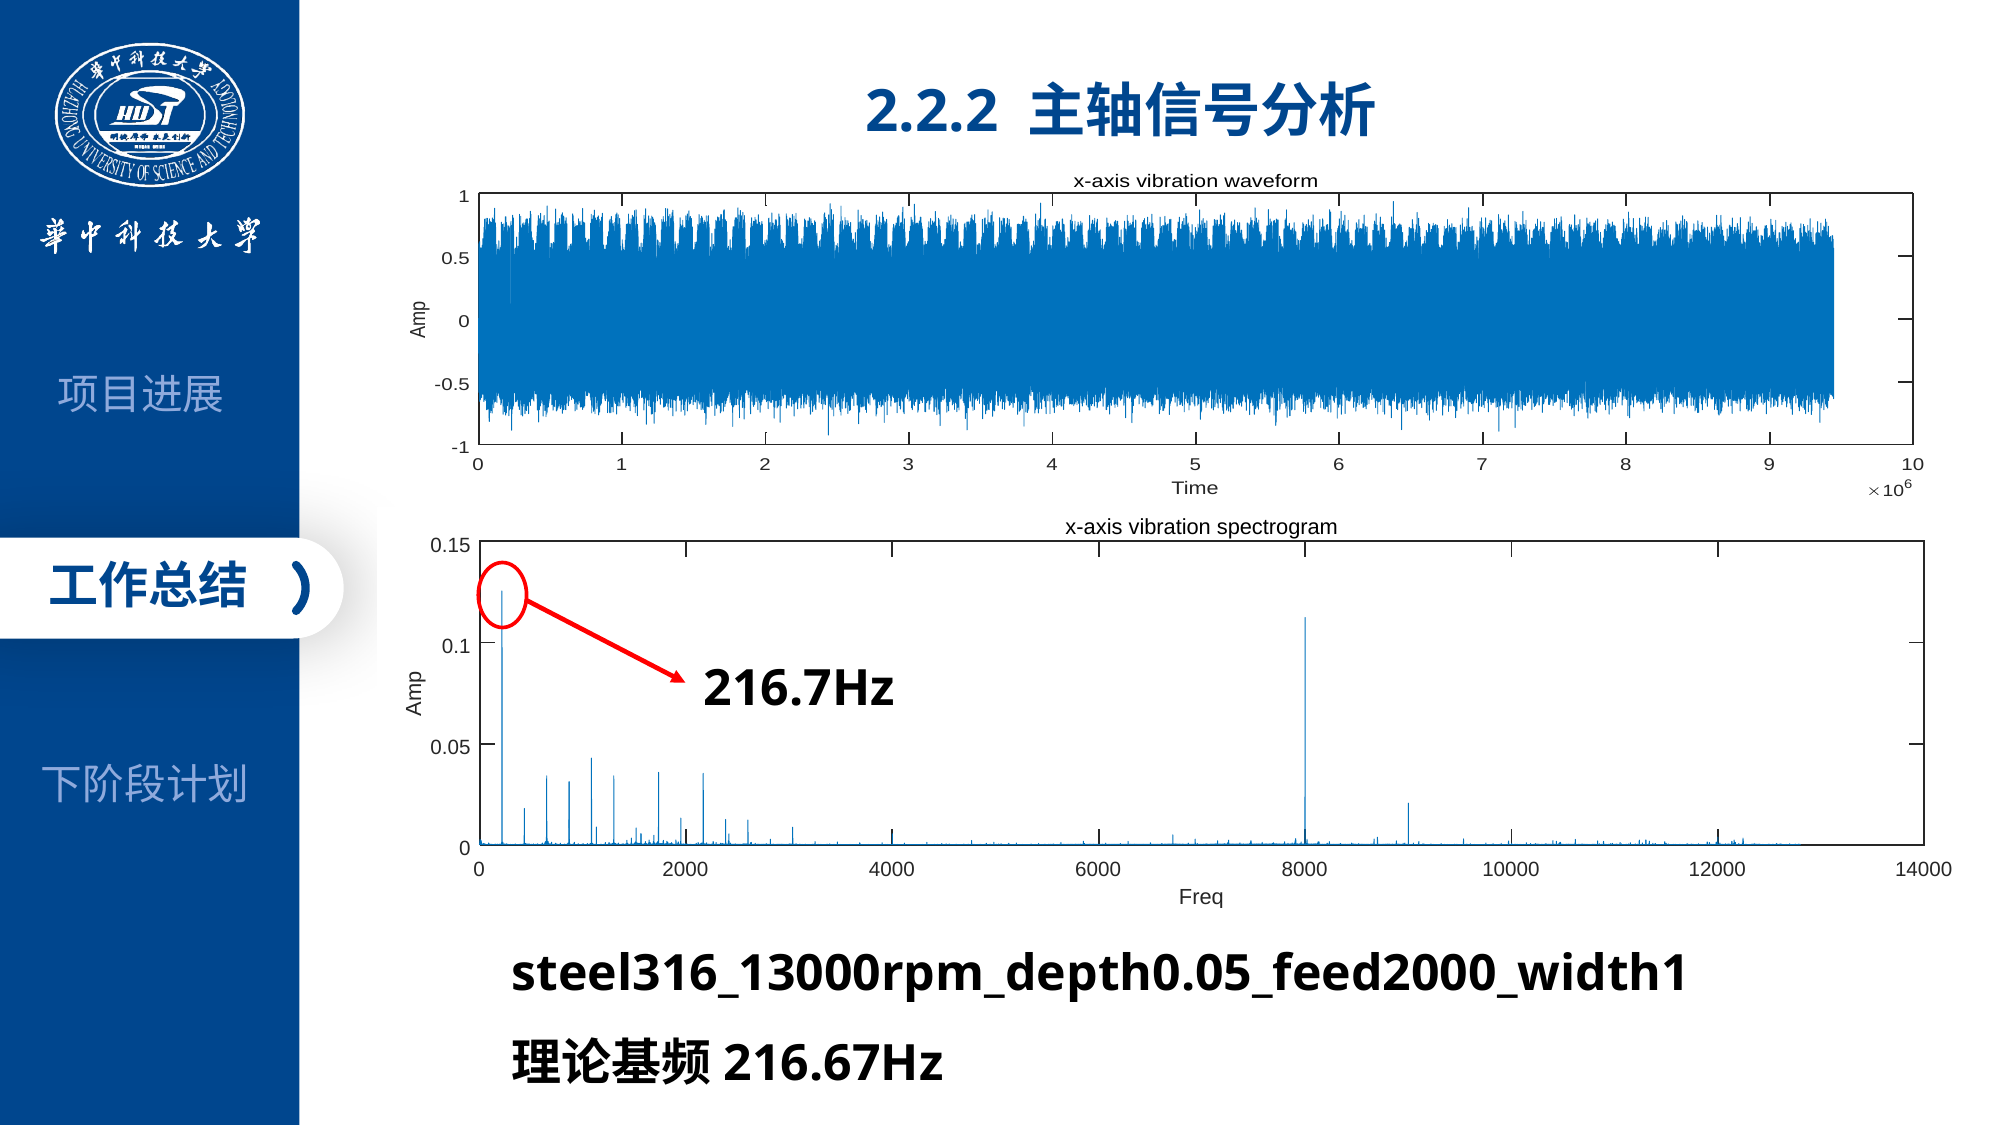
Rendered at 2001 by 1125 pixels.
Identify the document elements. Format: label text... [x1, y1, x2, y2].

text_box [0, 0, 300, 500]
text_box 项目进展 [42, 360, 269, 425]
picture [377, 506, 1973, 908]
text_box 工作总结 [33, 546, 310, 621]
text_box 2.2.2 主轴信号分析 [537, 66, 1706, 151]
text_box steel316_13000rpm_depth0.05_feed2000_width1 理论基频216.67Hz [497, 932, 1706, 1098]
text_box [526, 600, 686, 683]
picture [53, 41, 246, 188]
text_box 下阶段计划 [26, 750, 293, 816]
picture [387, 164, 1934, 499]
text_box [0, 536, 345, 640]
text_box [273, 564, 307, 612]
text_box [0, 680, 300, 1125]
picture [40, 217, 260, 254]
text_box [378, 173, 1940, 506]
